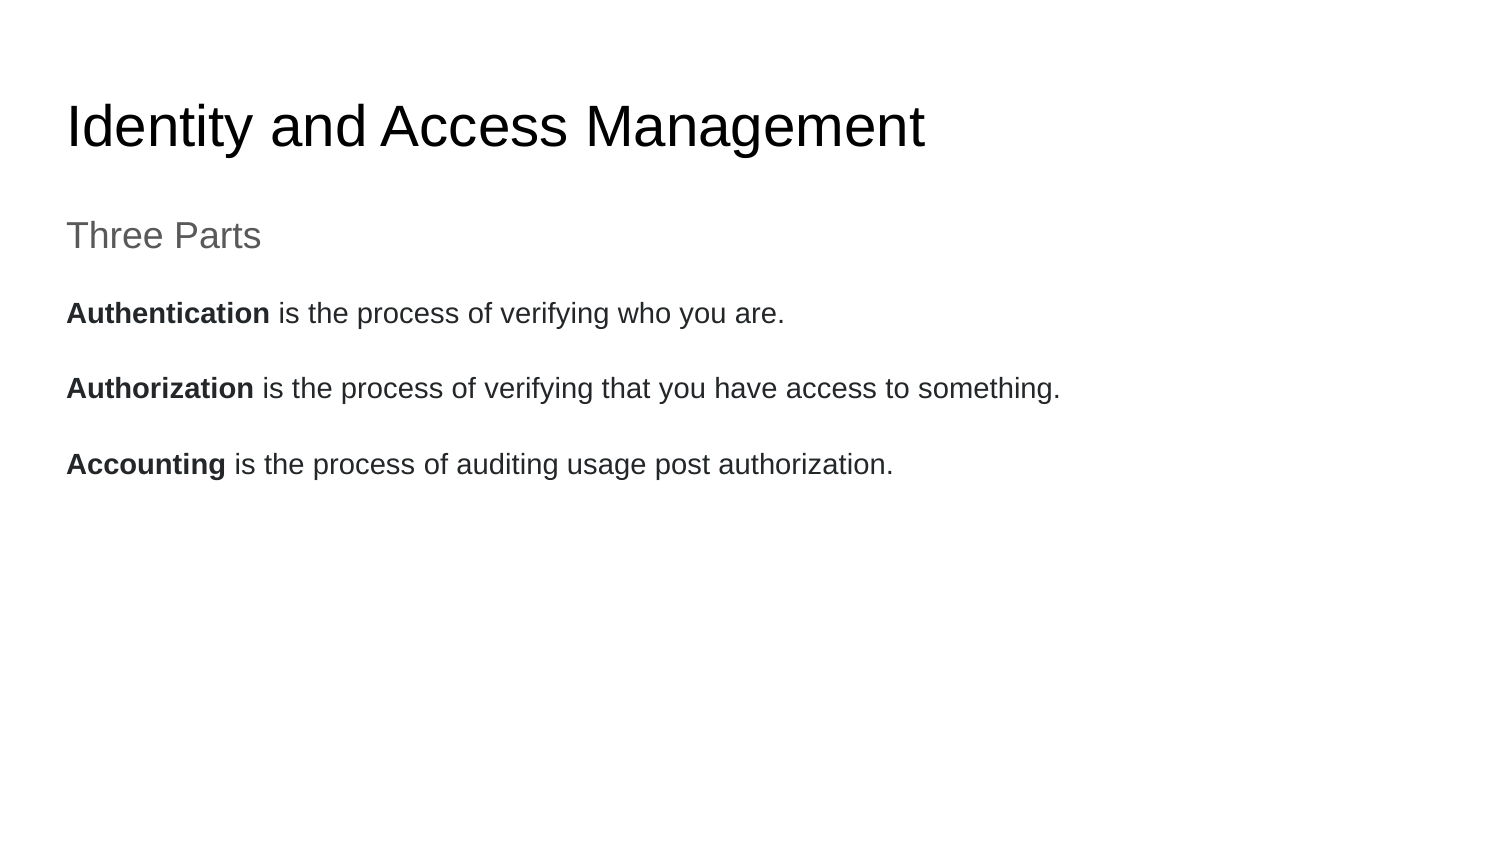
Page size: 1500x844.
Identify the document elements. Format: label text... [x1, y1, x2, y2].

title Identity and Access Management [51, 72, 1449, 167]
list Three Parts Authentication is the process of verifying who you are. Authorization is the process of verifying that you have access to something. Accounting is the process of auditing usage post authorization. [51, 189, 1449, 750]
